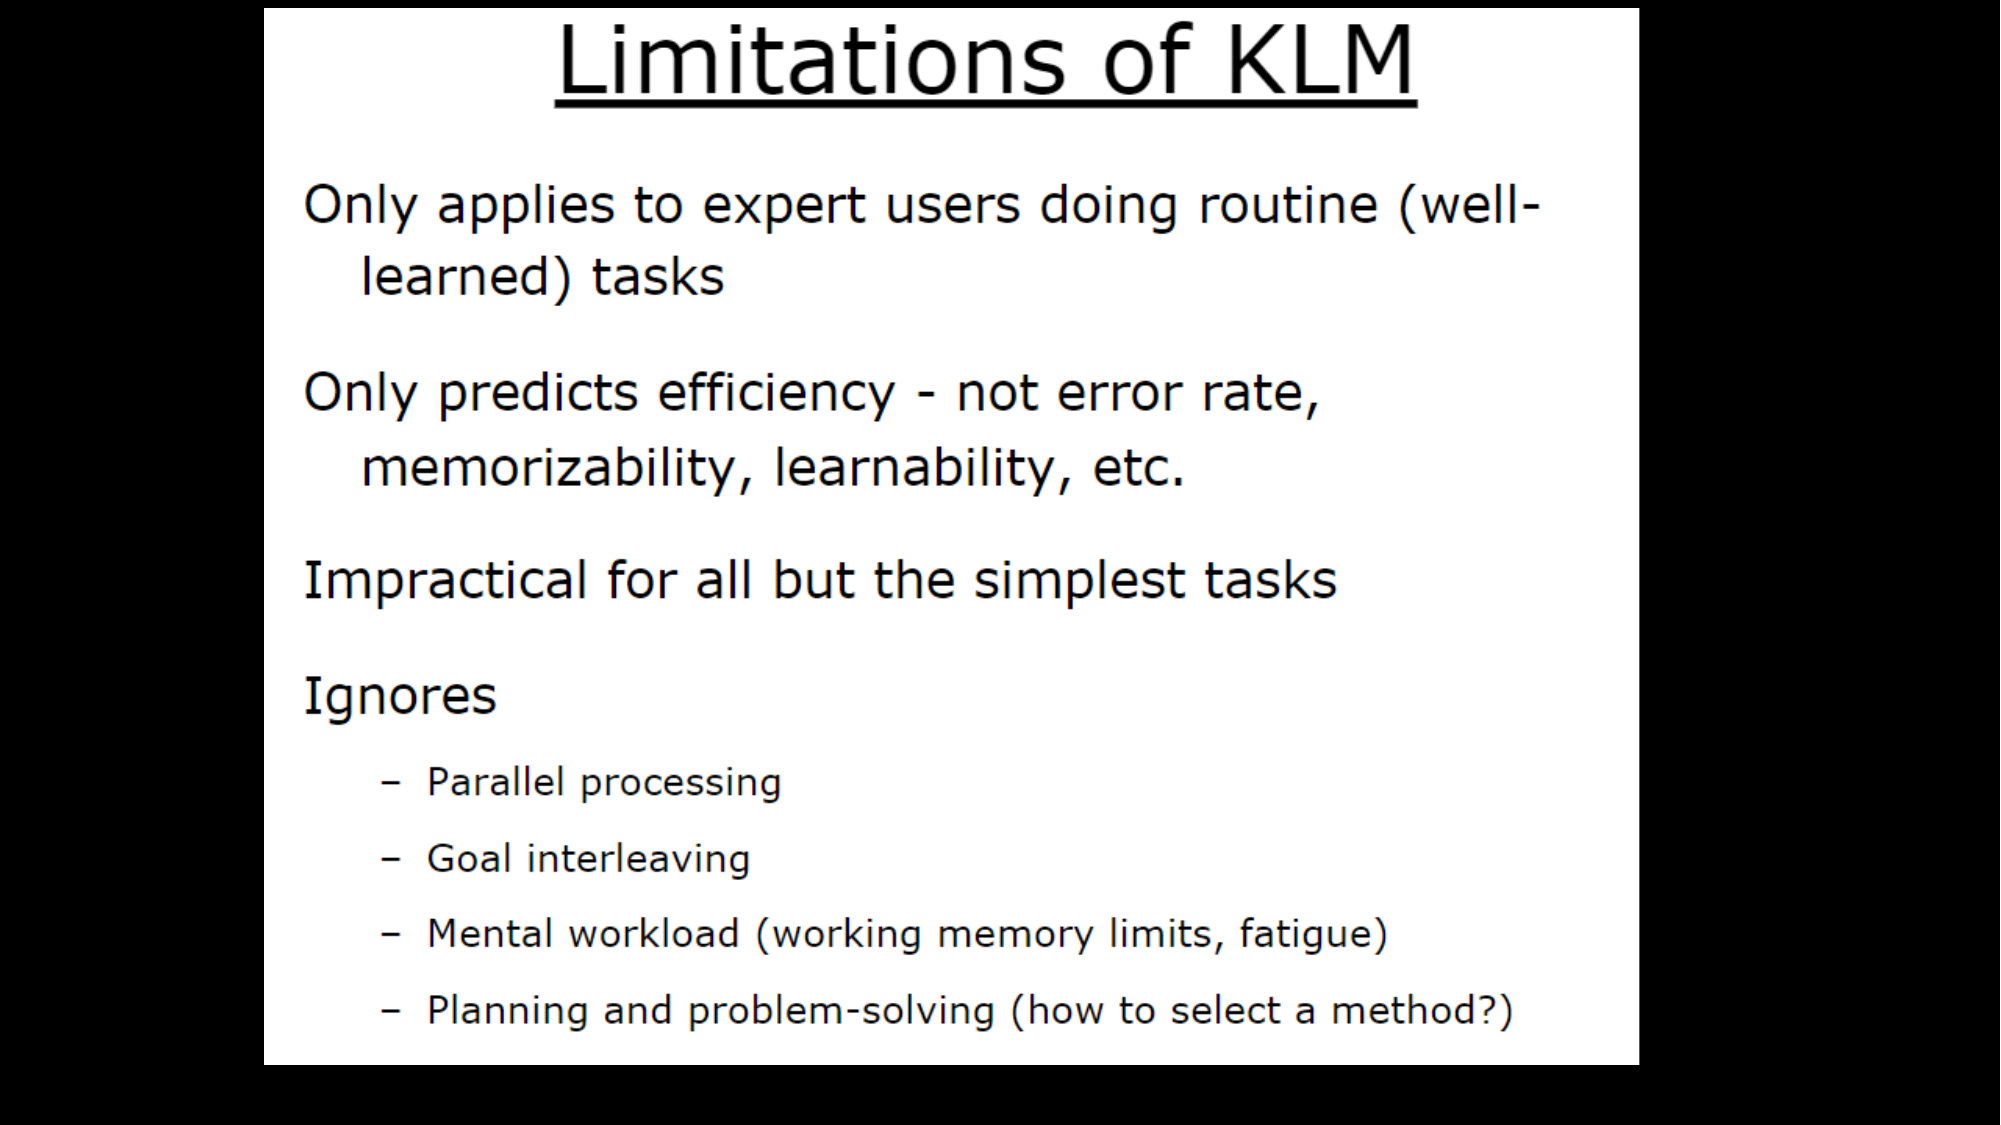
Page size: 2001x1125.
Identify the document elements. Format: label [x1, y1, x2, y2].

picture [264, 8, 1640, 1065]
